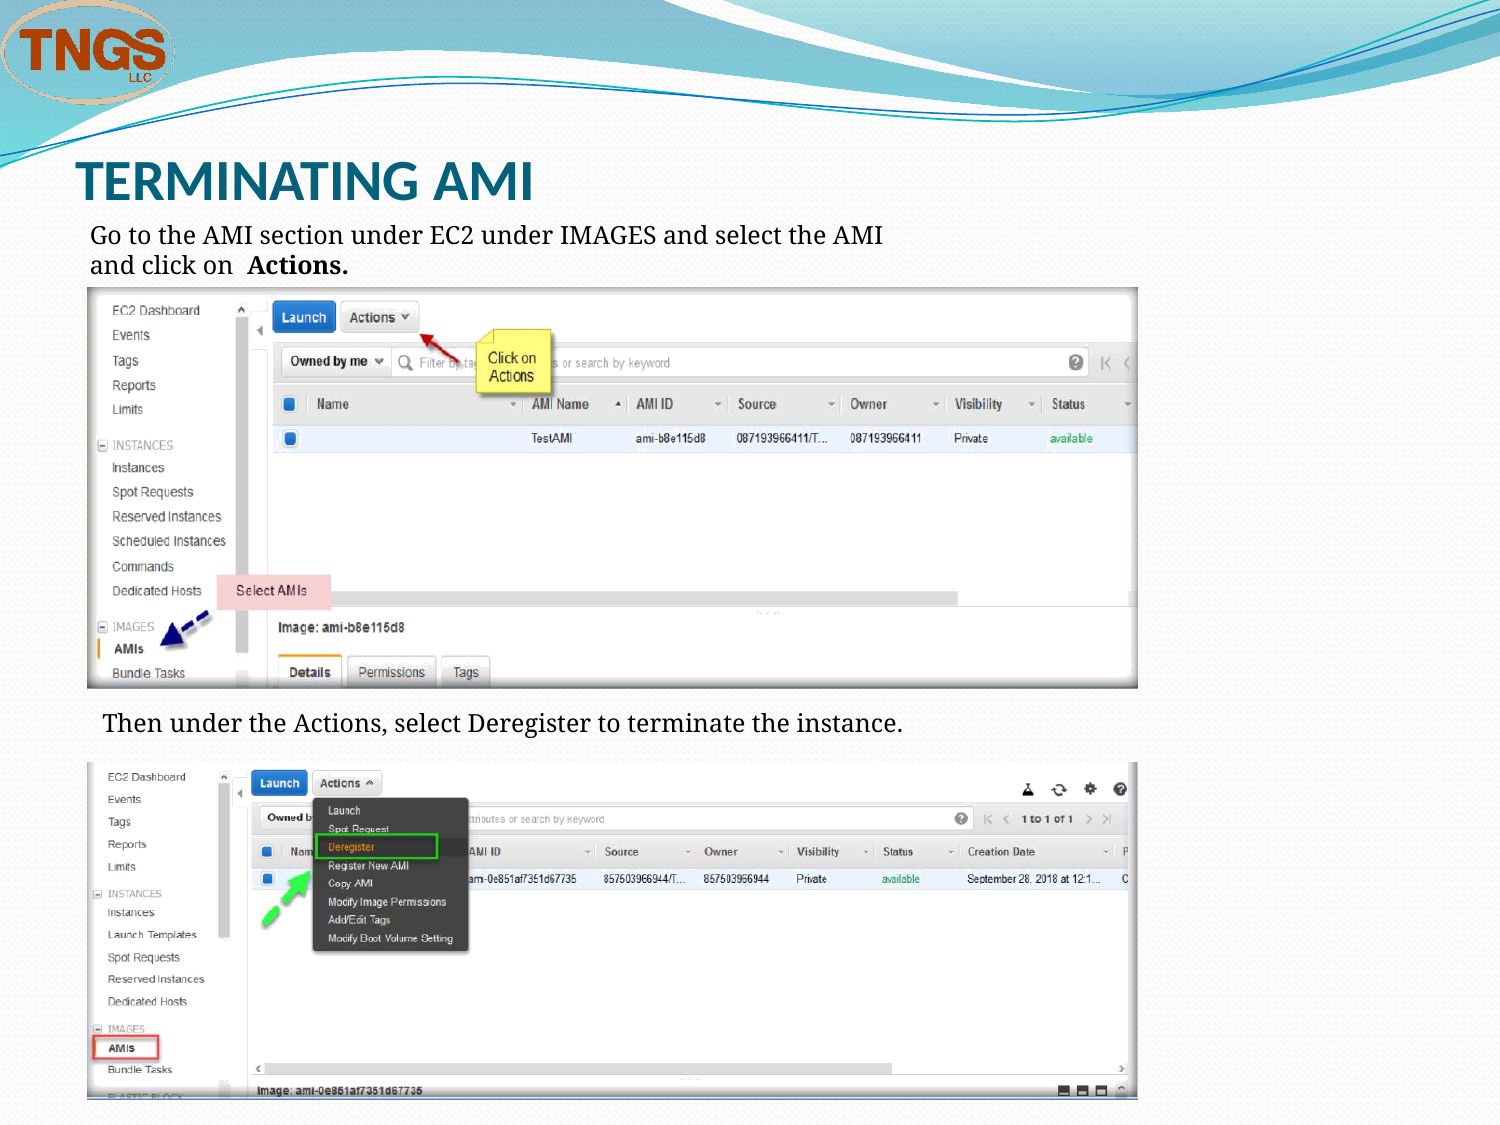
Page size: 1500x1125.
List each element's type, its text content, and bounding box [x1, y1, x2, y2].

picture [87, 287, 1138, 689]
picture [0, 0, 175, 105]
title TERMINATING AMI [75, 115, 1425, 213]
picture [87, 761, 1138, 1101]
text_box Go to the AMI section under EC2 under IMAGES and select the AMI and click on Actions. [75, 212, 1388, 288]
text_box Then under the Actions, select Deregister to terminate the instance. [87, 699, 1150, 745]
